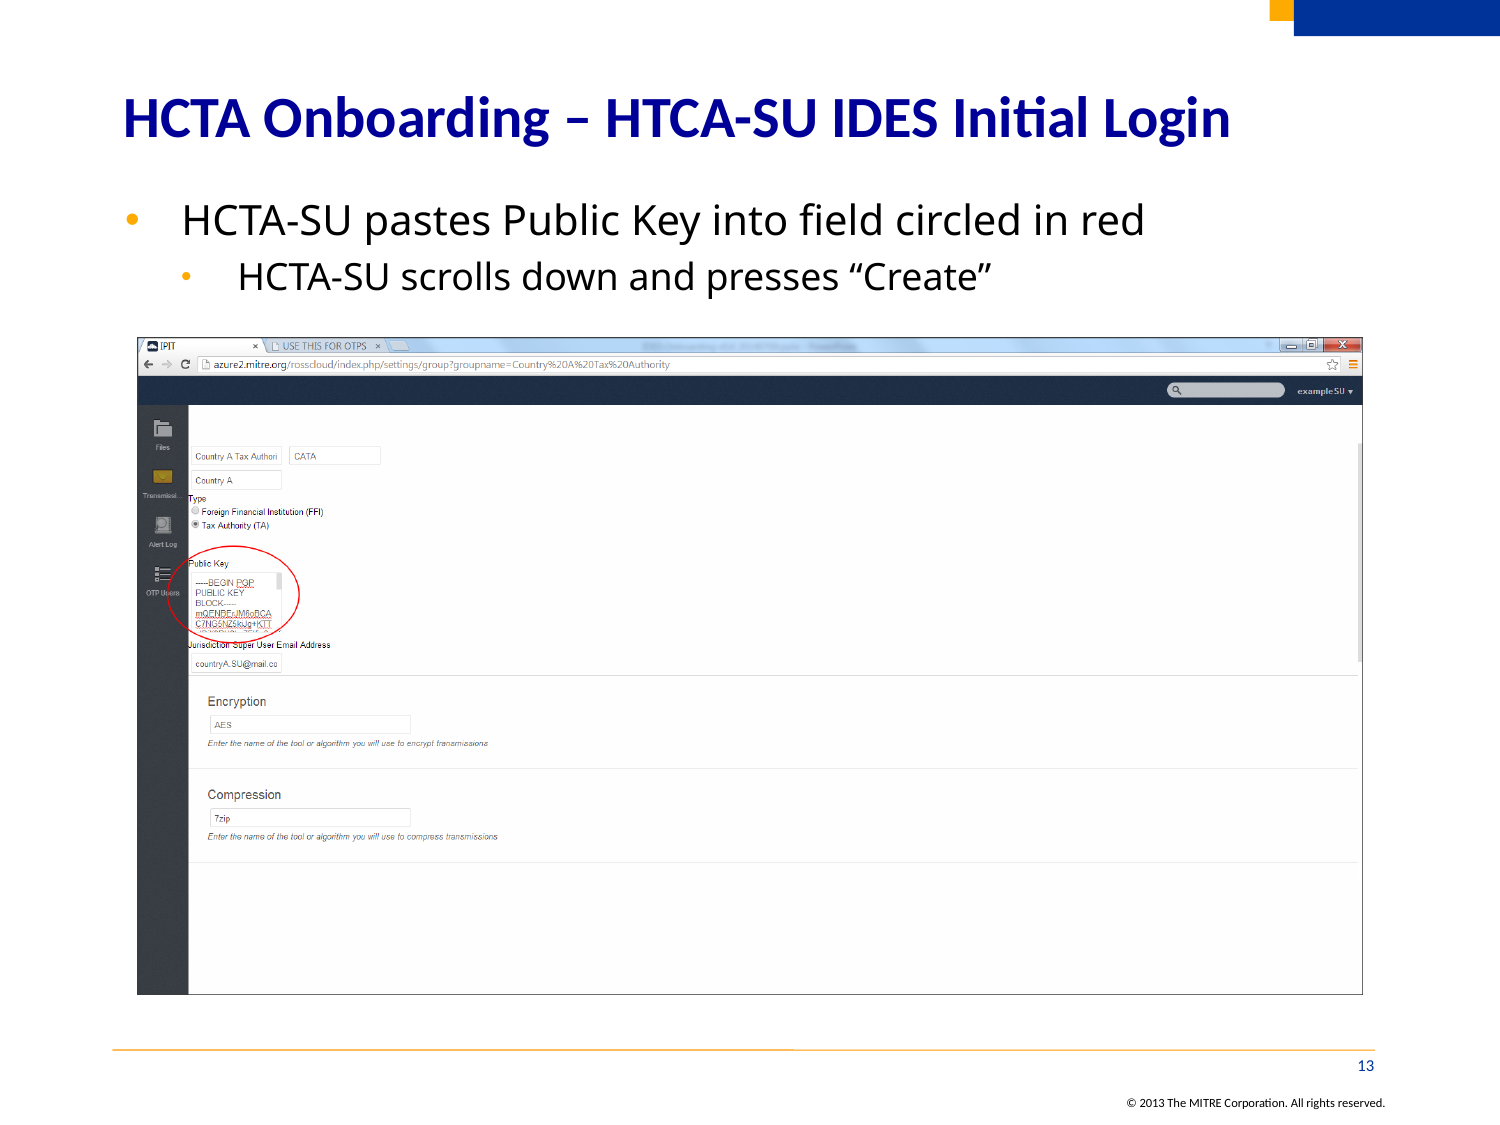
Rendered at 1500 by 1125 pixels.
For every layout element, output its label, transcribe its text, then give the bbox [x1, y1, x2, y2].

list HCTA-SU pastes Public Key into field circled in red HCTA-SU scrolls down and presses “Create” [108, 195, 1388, 1033]
title HCTA Onboarding – HTCA-SU IDES Initial Login [108, 45, 1425, 196]
slide_number 13 [1301, 1049, 1390, 1076]
picture [137, 337, 1363, 995]
